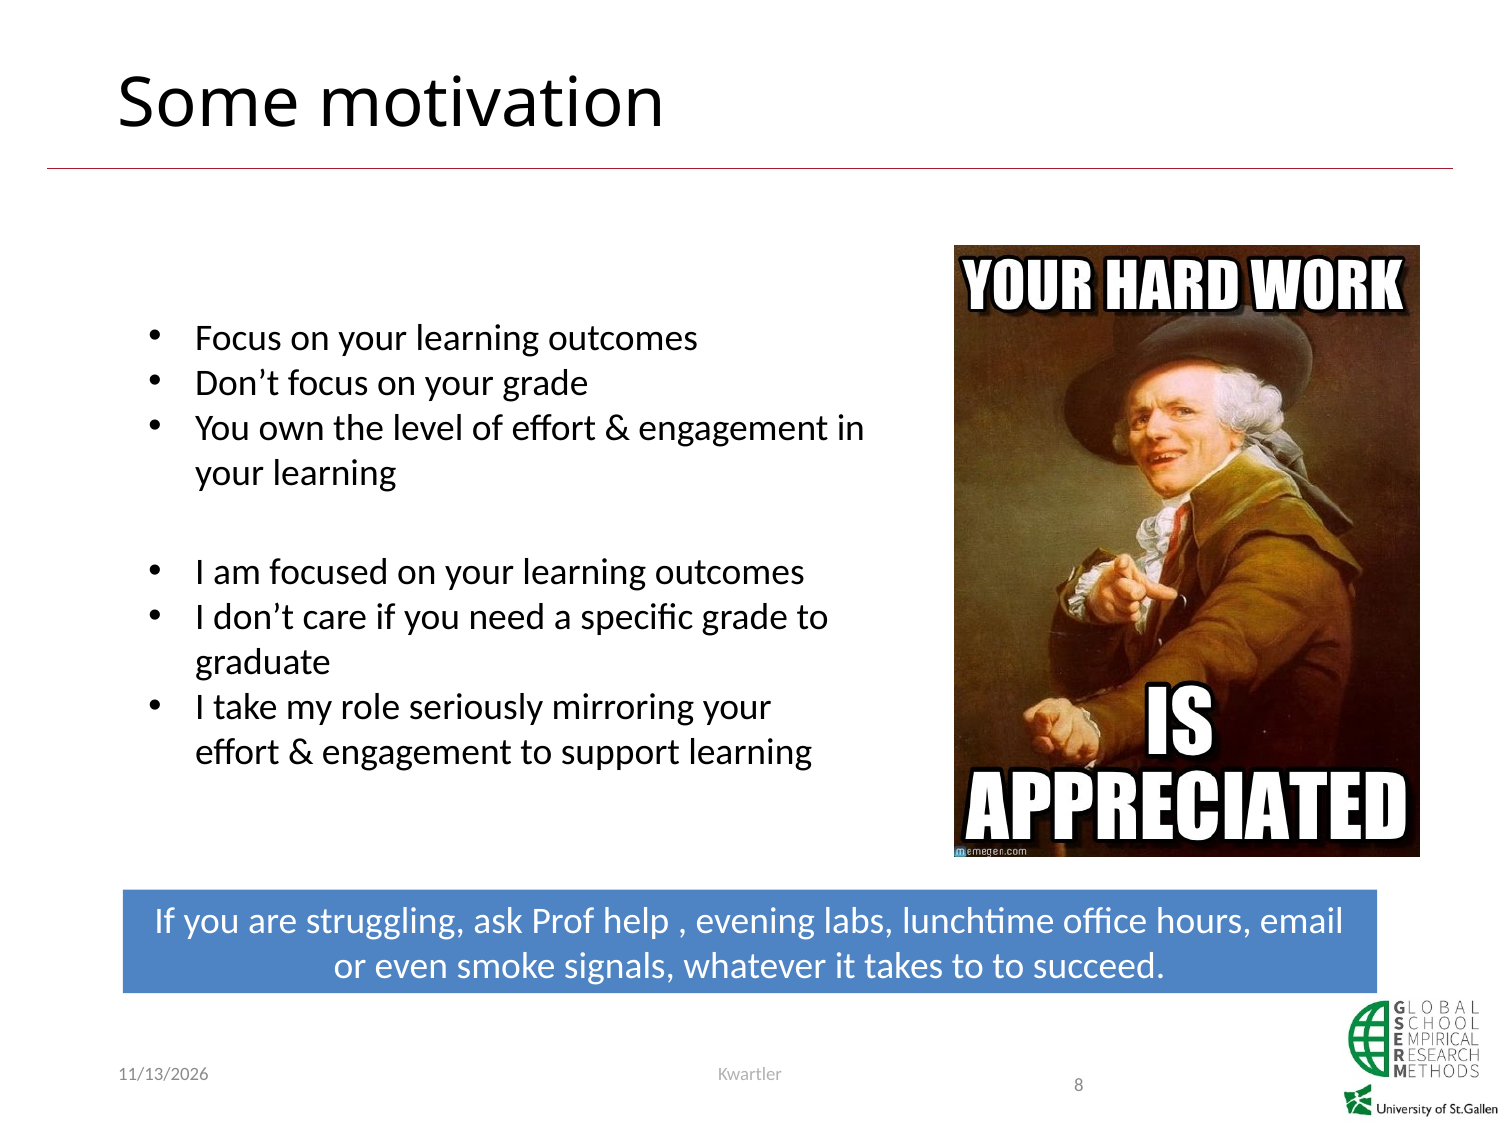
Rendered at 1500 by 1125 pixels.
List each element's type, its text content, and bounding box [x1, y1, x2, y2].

footer Kwartler [496, 1042, 1004, 1103]
picture [1342, 992, 1500, 1125]
text_box I am focused on your learning outcomes I don’t care if you need a specific grade to graduate I take my role seriously mirroring your effort & engagement to support learning [133, 539, 877, 780]
text_box If you are struggling, ask Prof help , evening labs, lunchtime office hours, email or even smoke signals, whatever it takes to to succeed. [122, 889, 1378, 994]
text_box Focus on your learning outcomes Don’t focus on your grade You own the level of effort & engagement in your learning [133, 305, 942, 500]
title Some motivation [103, 59, 1397, 157]
picture [954, 245, 1420, 857]
slide_number 8 [1059, 1042, 1200, 1103]
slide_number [103, 1042, 441, 1103]
